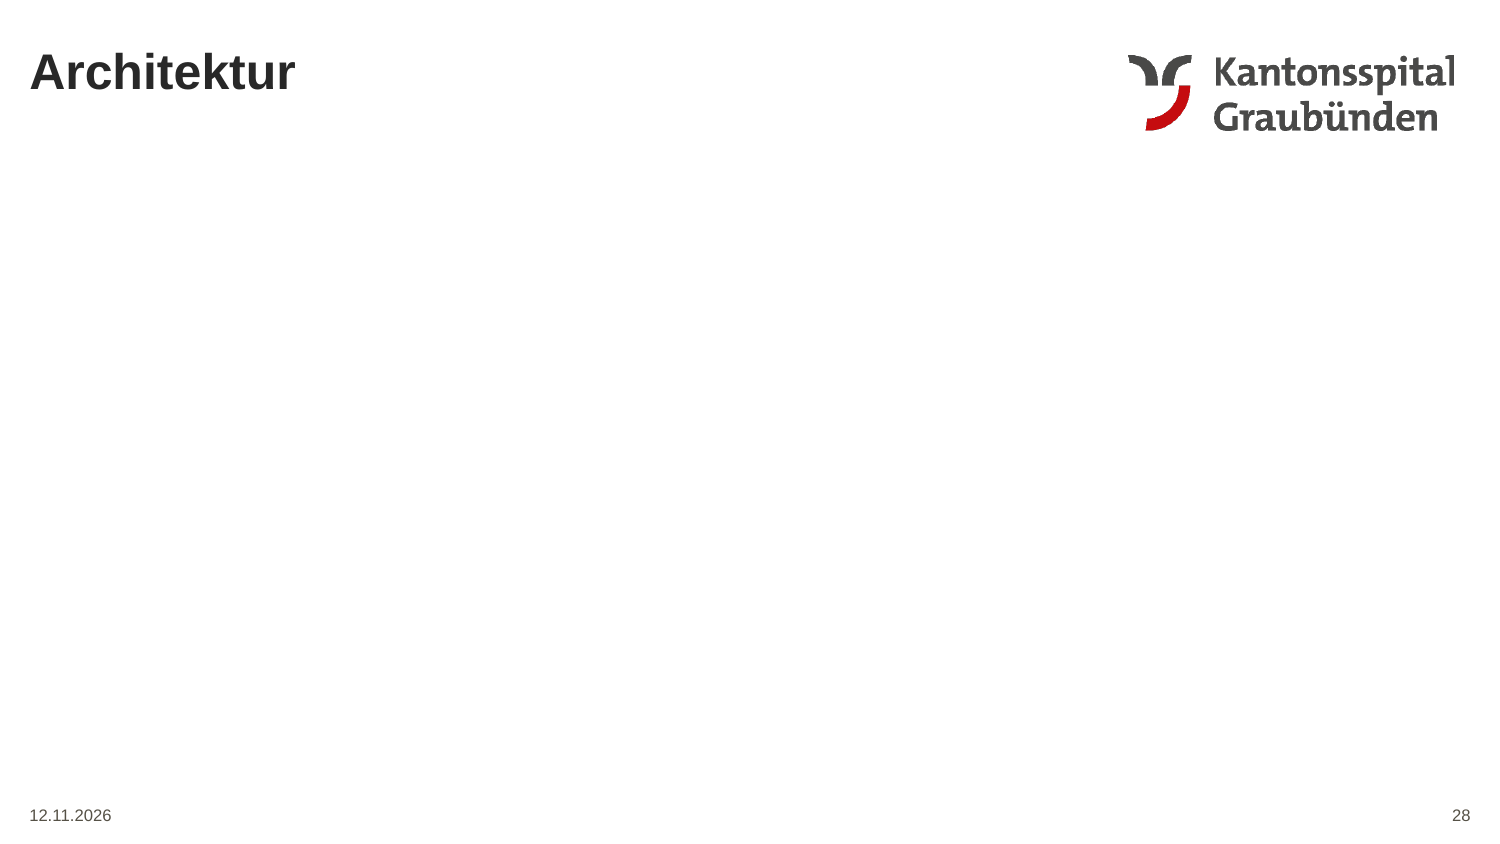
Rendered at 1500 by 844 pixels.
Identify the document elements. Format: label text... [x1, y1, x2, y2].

picture [1128, 55, 1454, 131]
list Architektur [29, 32, 1117, 157]
slide_number 28 [1316, 799, 1471, 830]
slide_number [29, 799, 296, 830]
